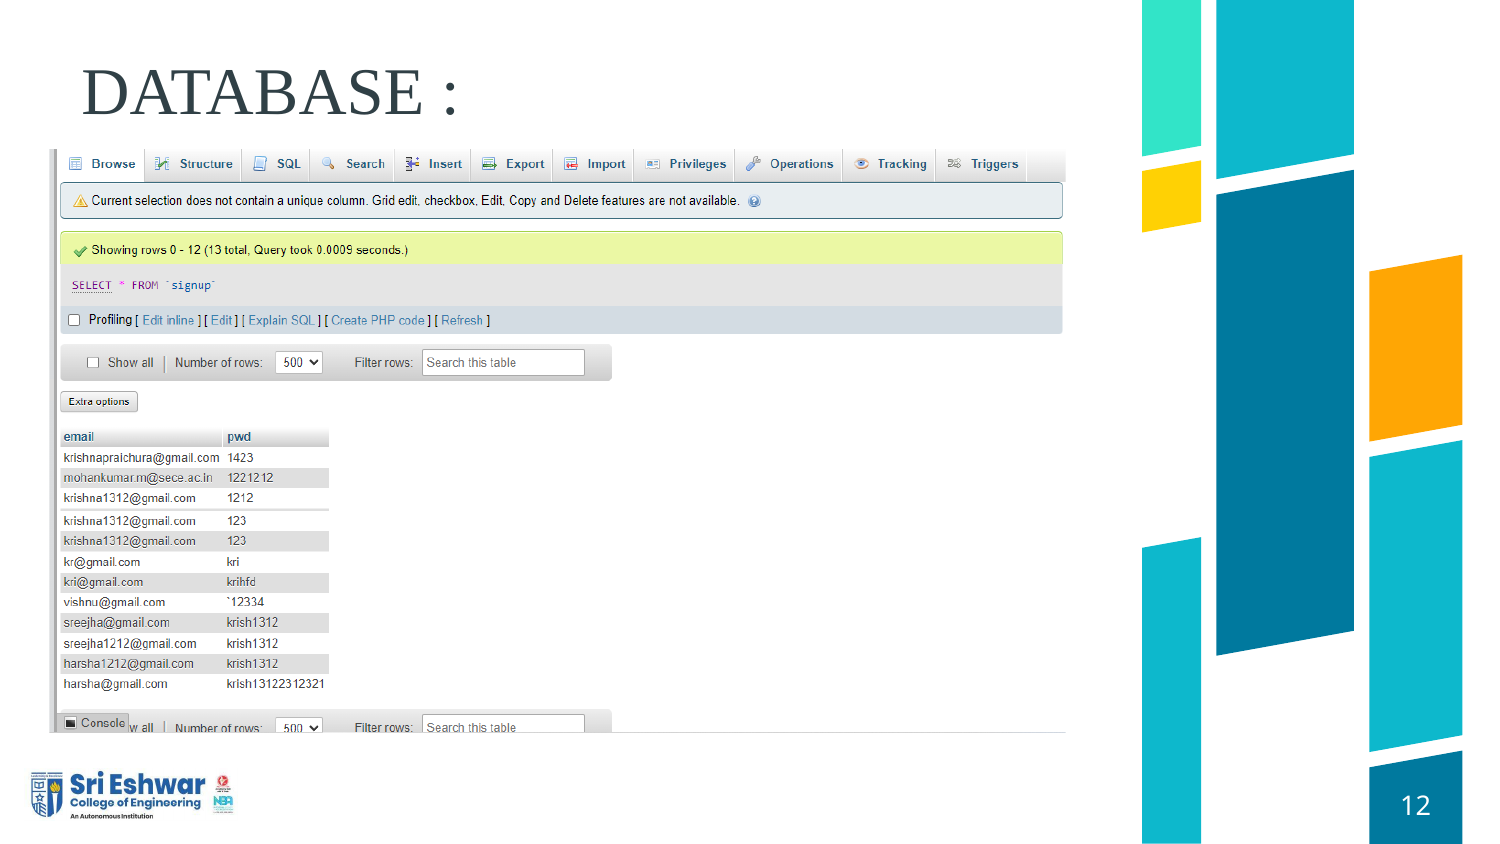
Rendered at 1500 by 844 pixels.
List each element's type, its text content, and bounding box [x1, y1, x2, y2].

slide_number 12 [1369, 769, 1463, 844]
picture [49, 149, 1066, 733]
title DATABASE : [81, 3, 946, 129]
picture [24, 768, 238, 822]
